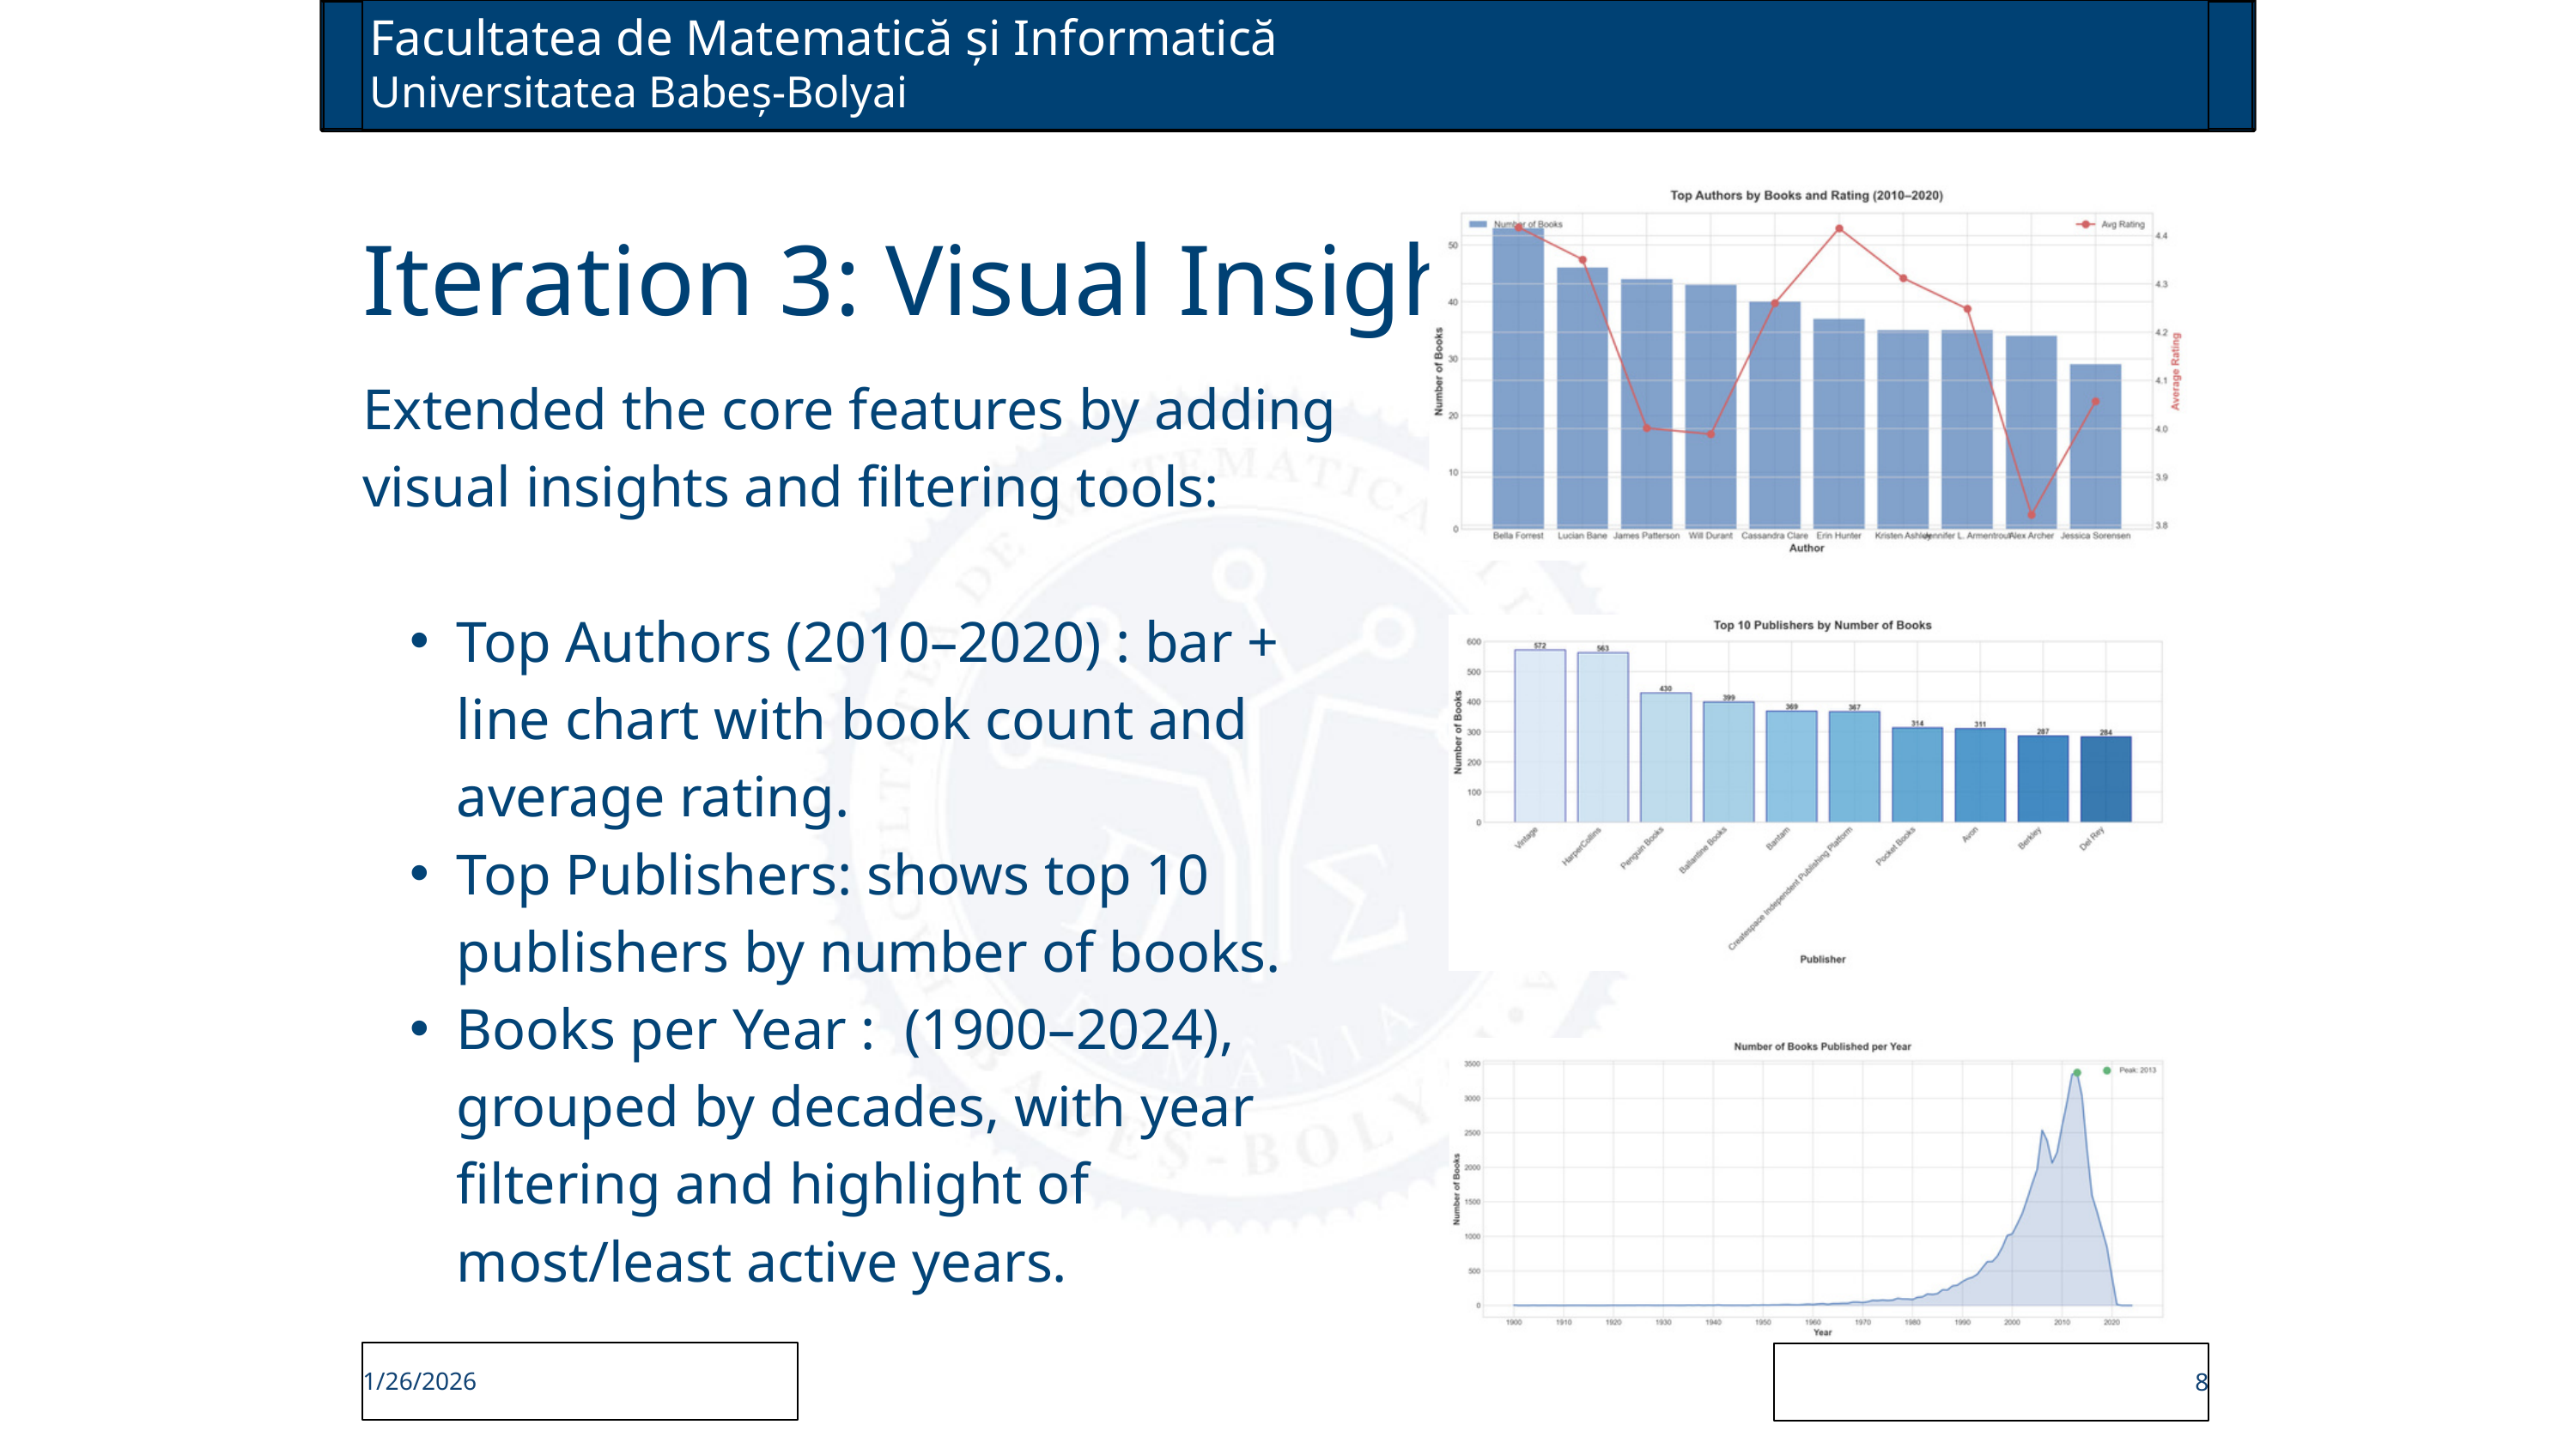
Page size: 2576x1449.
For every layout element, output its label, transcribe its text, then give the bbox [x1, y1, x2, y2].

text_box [2213, 0, 2256, 132]
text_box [320, 0, 360, 132]
text_box [1449, 615, 2168, 971]
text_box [362, 185, 2209, 369]
text_box [321, 142, 2254, 1449]
text_box [1429, 378, 2188, 561]
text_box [1773, 1343, 2209, 1422]
text_box [1449, 1038, 2168, 1343]
text_box Extended the core features by adding visual insights and filtering tools: Top Authors (2010–2020) : bar + line chart with book count and average rating. Top Publishers: shows top 10 publishers by number of books. Books per Year : (1900–2024), grouped by decades, with year filtering and highlight of most/least active years. [362, 378, 1376, 1371]
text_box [362, 0, 2209, 130]
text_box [362, 1342, 798, 1421]
